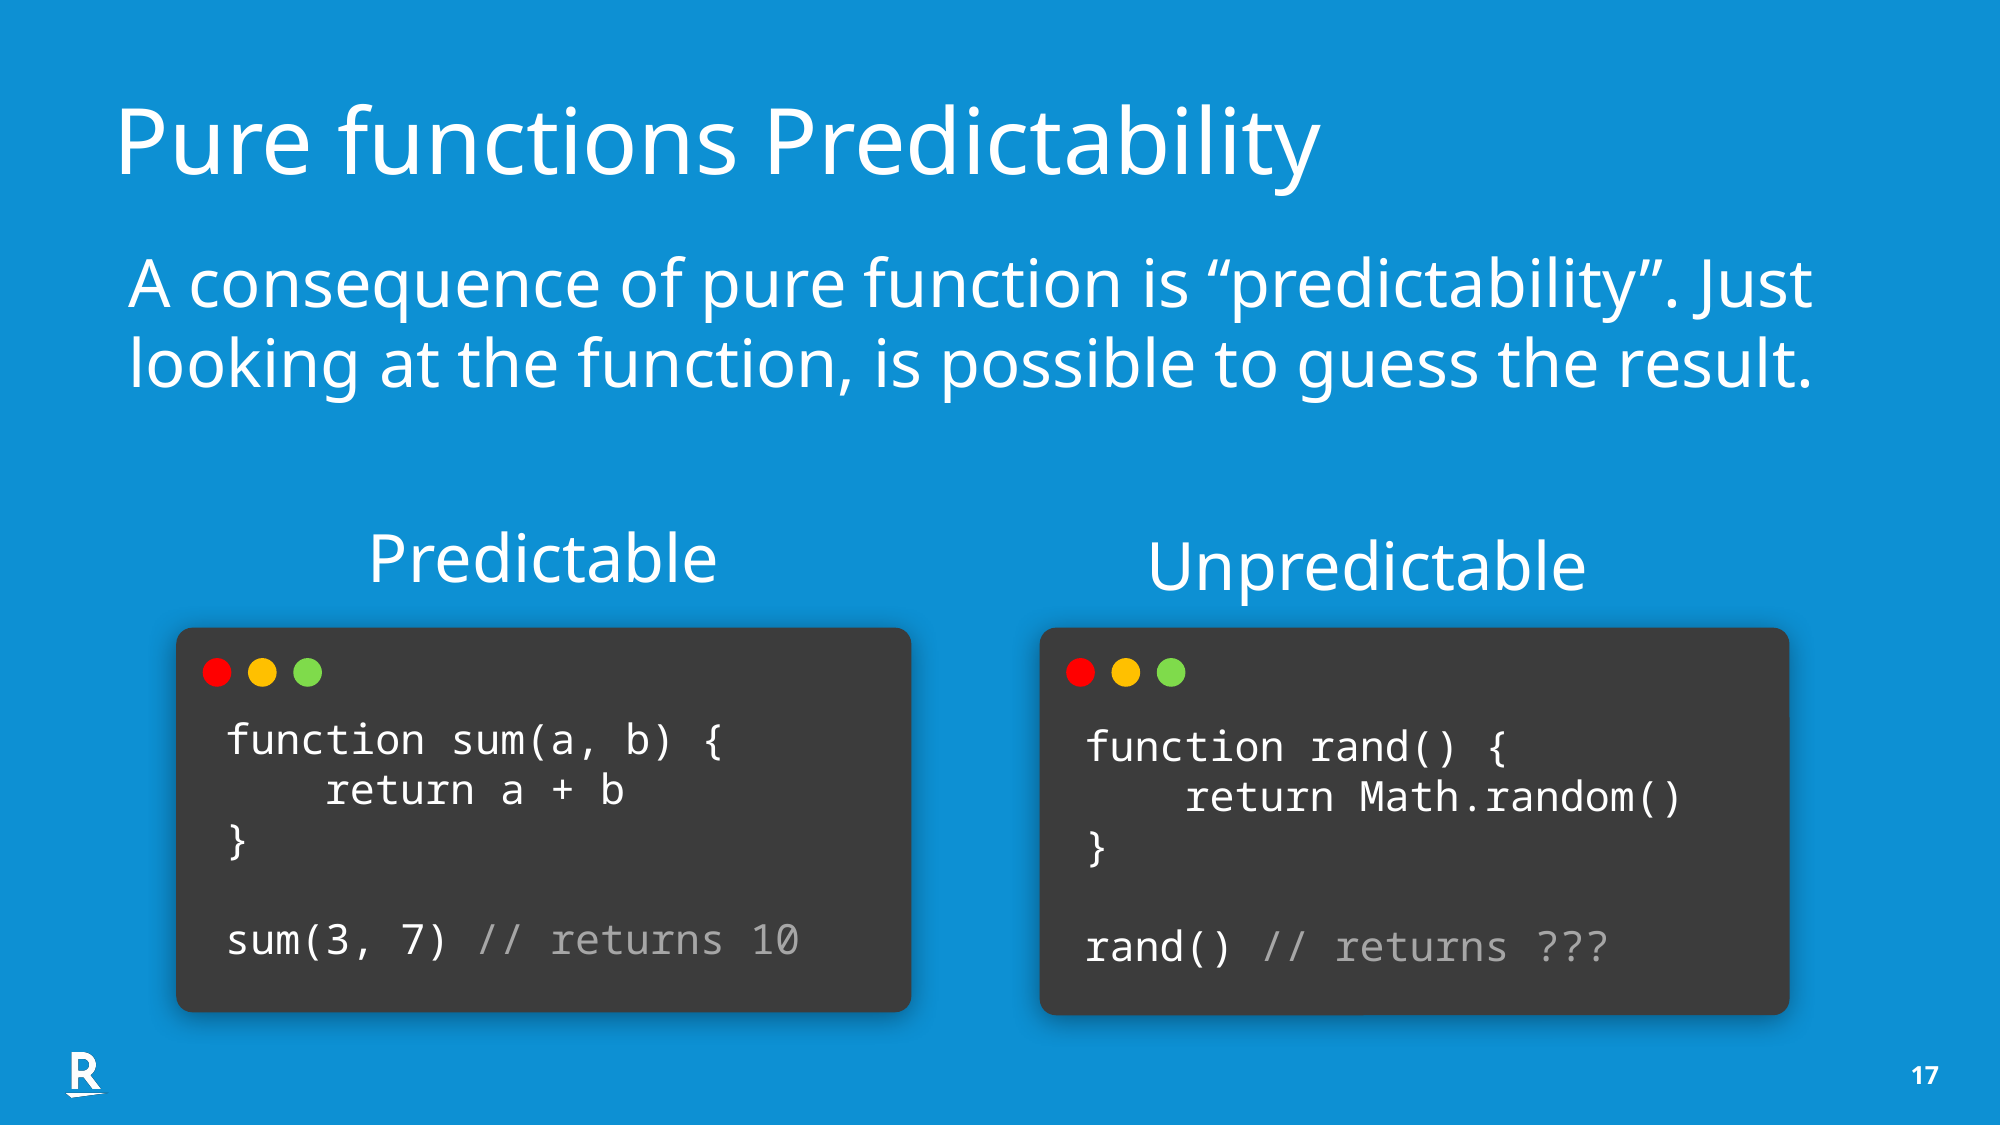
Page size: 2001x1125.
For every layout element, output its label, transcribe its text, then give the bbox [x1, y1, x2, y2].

picture [72, 1053, 99, 1088]
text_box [176, 627, 912, 1013]
text_box A consequence of pure function is “predictability”. Just looking at the function, is possible to guess the result. [114, 232, 1905, 408]
text_box Pure functions Predictability [113, 95, 1886, 289]
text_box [1039, 627, 1790, 1016]
picture [67, 1093, 99, 1097]
text_box Unpredictable [999, 516, 1736, 612]
text_box Predictable [176, 508, 912, 604]
